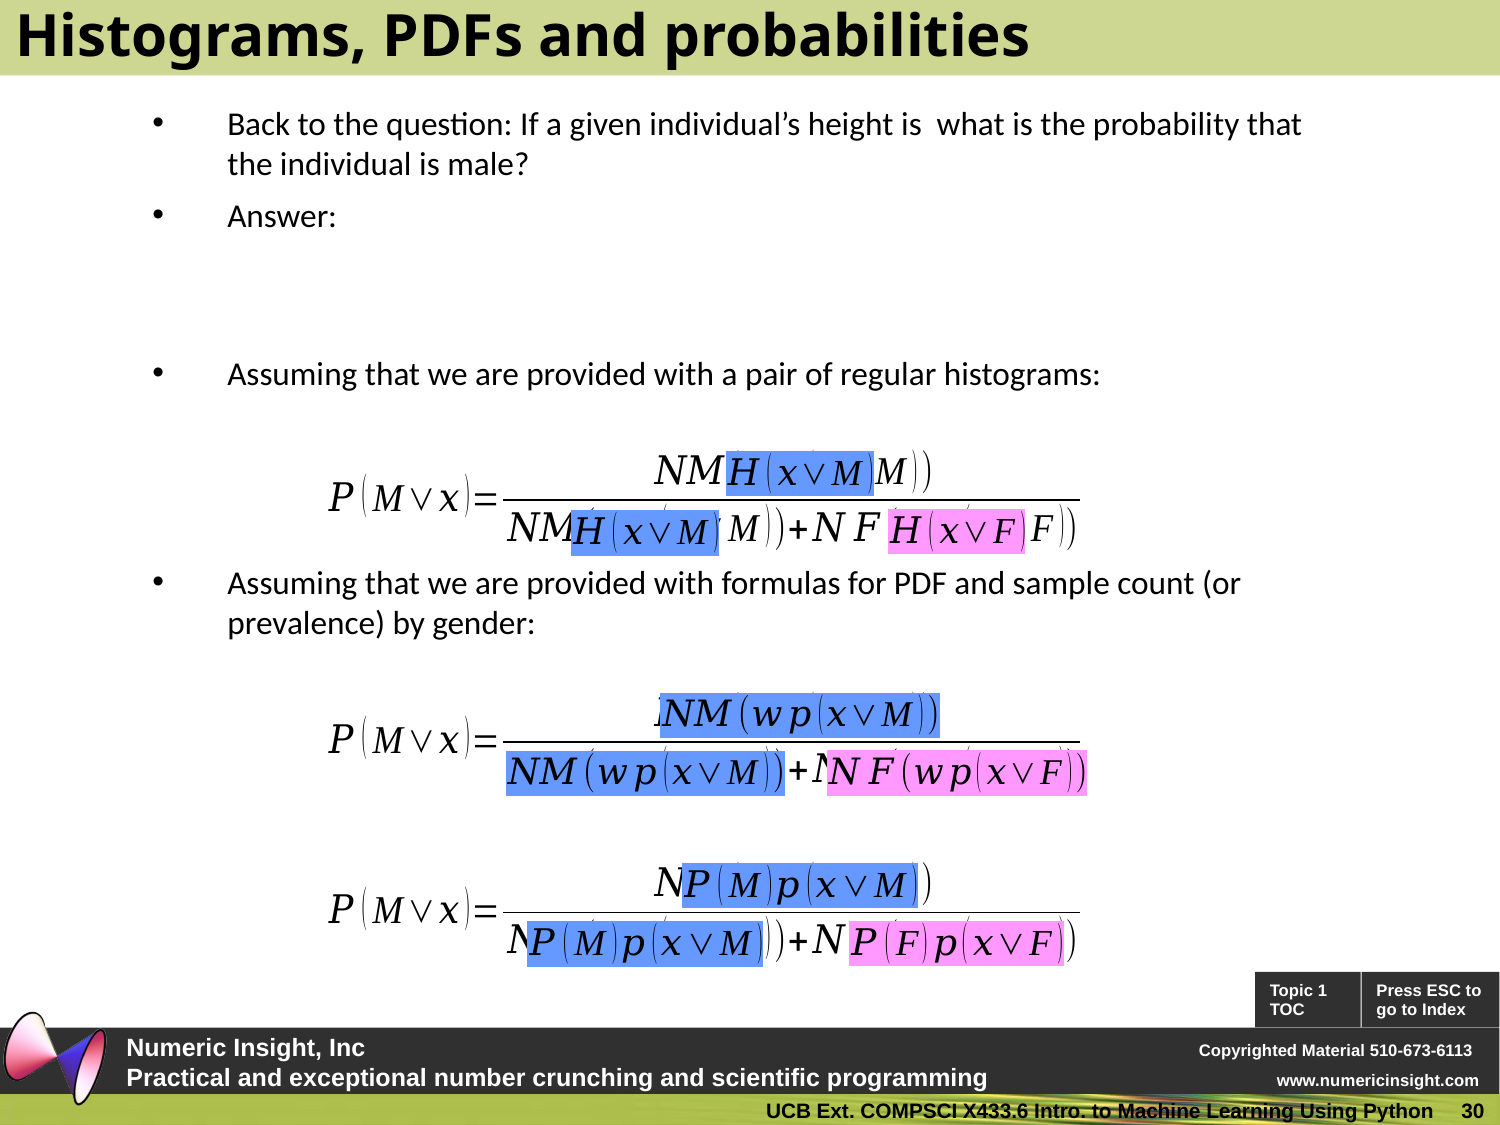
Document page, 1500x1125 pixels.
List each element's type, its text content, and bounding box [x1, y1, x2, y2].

picture [0, 1007, 1500, 1125]
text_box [326, 859, 1082, 967]
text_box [326, 689, 1087, 796]
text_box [326, 447, 1082, 556]
title Histograms, PDFs and probabilities [0, 0, 1500, 76]
